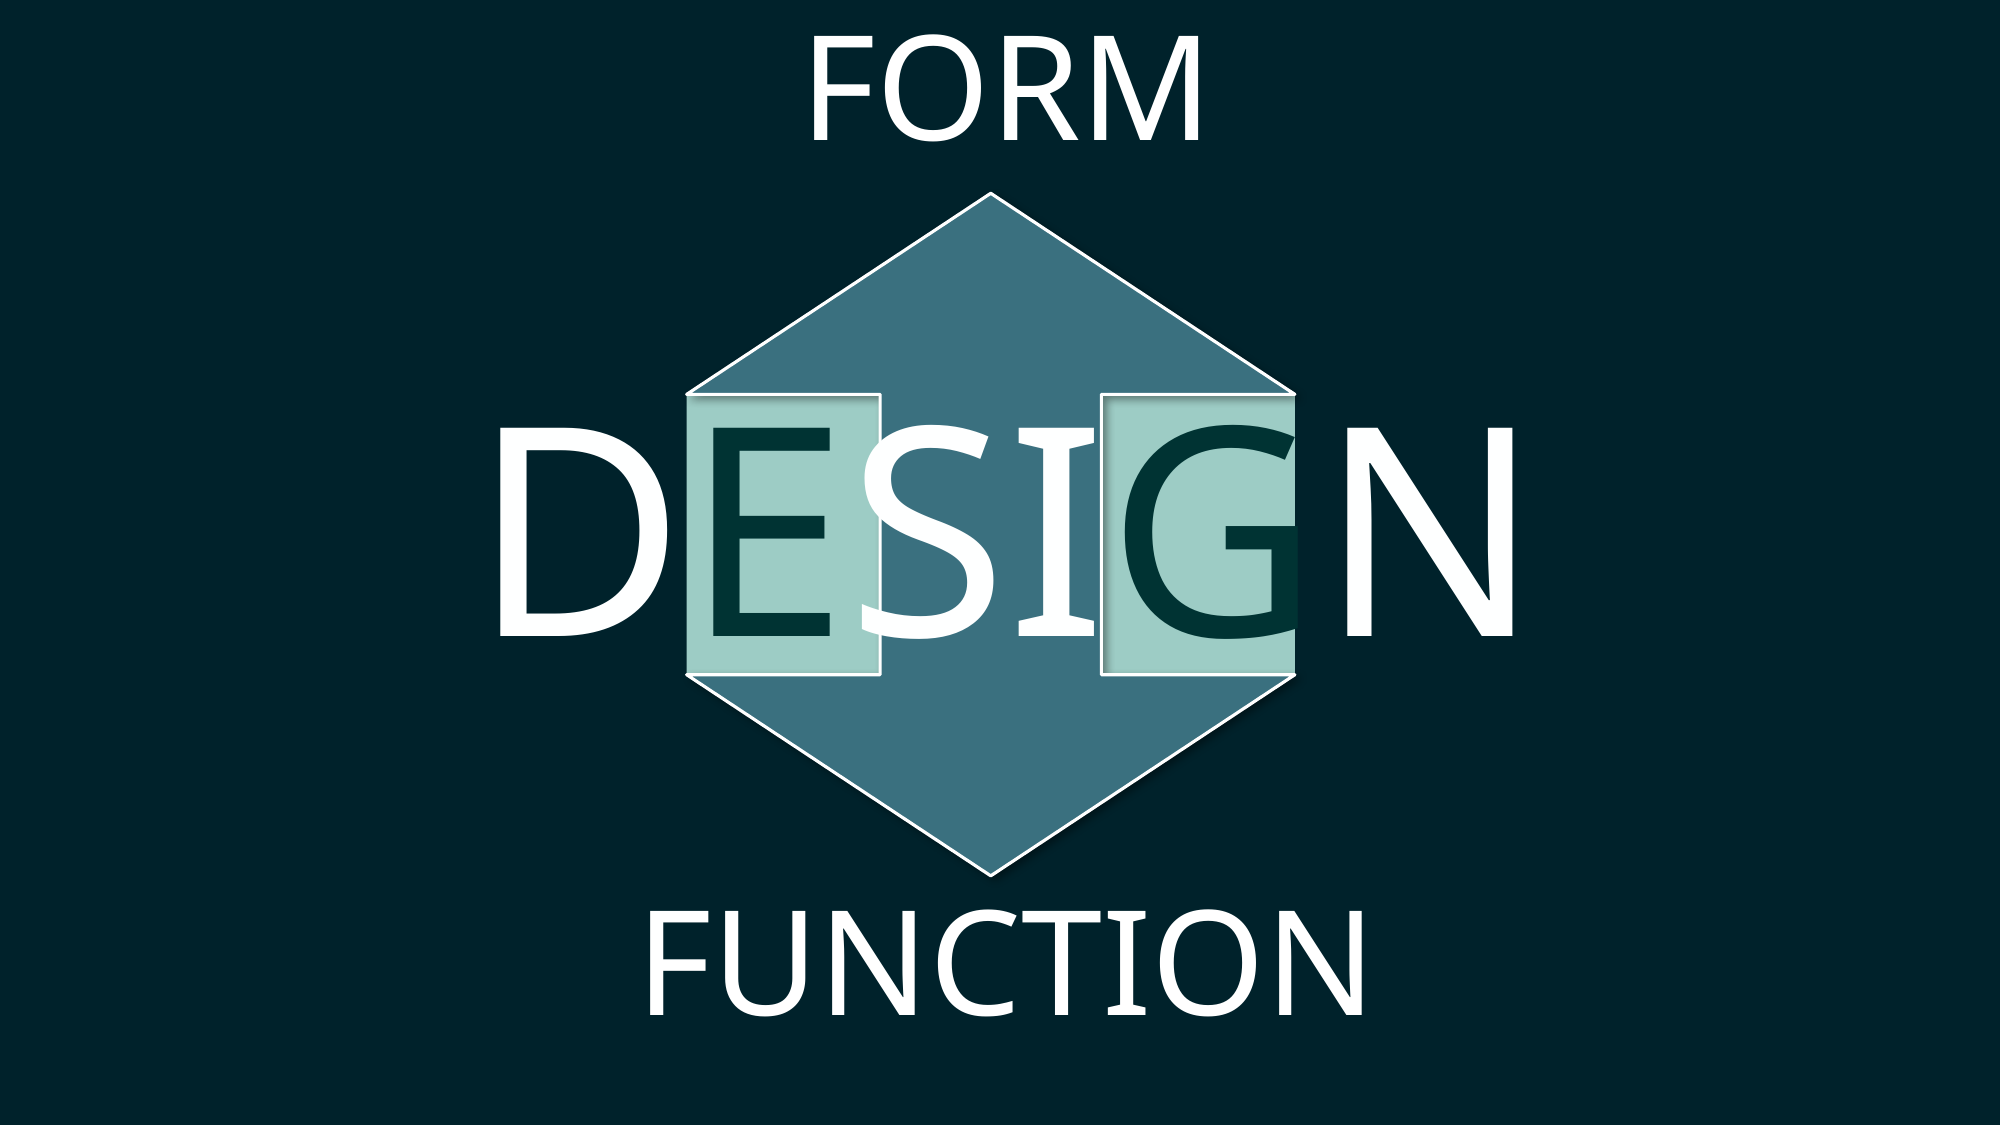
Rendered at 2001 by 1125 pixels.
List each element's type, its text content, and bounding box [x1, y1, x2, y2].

text_box FORM DESIGN FUNCTION [195, 0, 1818, 1052]
